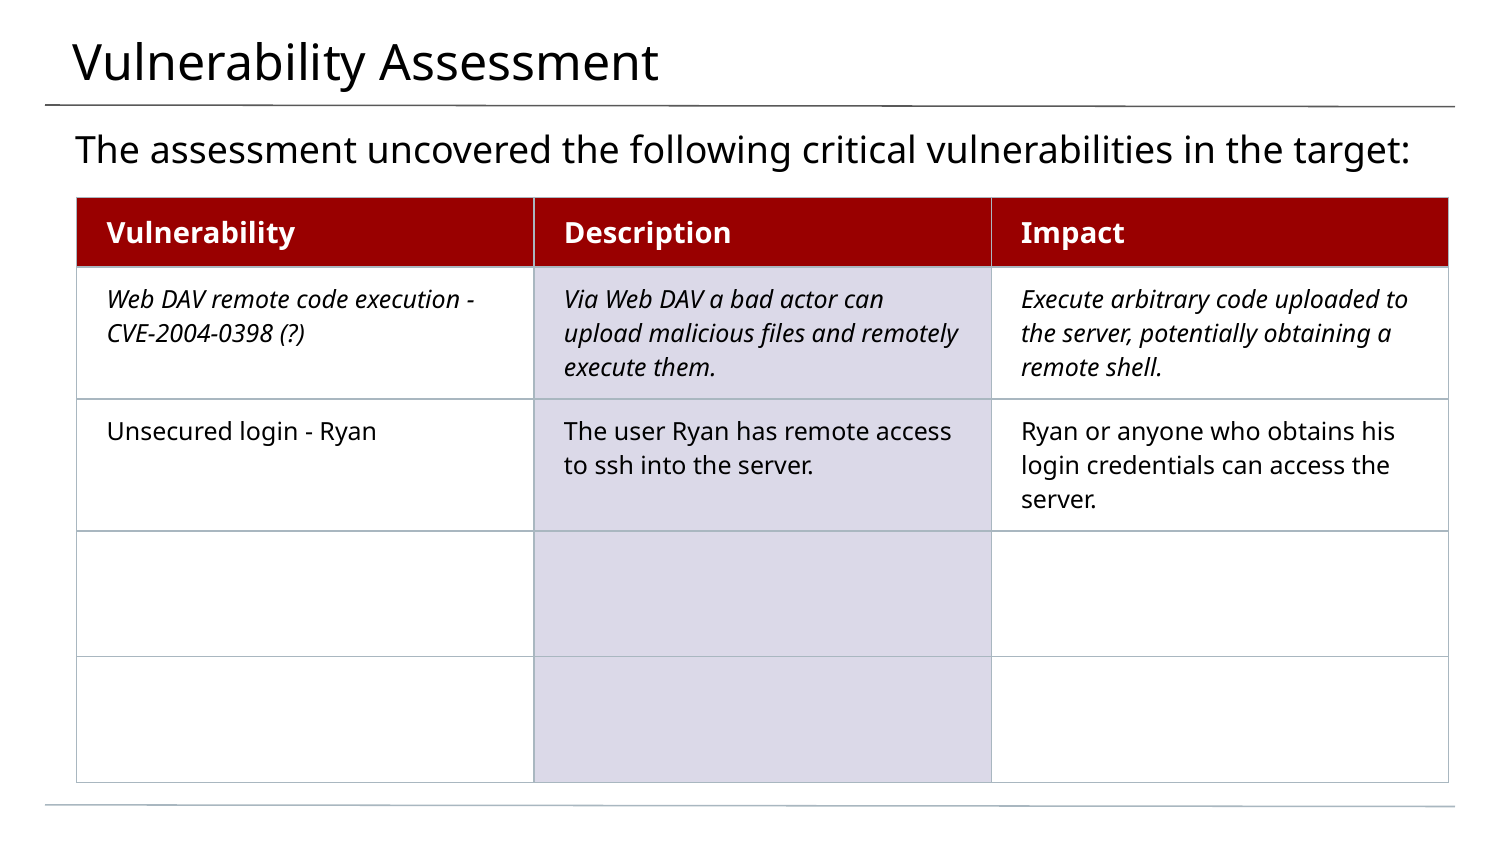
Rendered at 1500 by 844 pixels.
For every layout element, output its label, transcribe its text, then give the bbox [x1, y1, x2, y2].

table_header Description [535, 198, 991, 266]
table_cell Execute arbitrary code uploaded to the server, potentially obtaining a remote shell. [992, 268, 1448, 398]
table_cell Web DAV remote code execution - CVE-2004-0398 (?) [77, 268, 533, 398]
table_cell [535, 657, 991, 782]
table_cell [992, 657, 1448, 782]
table_cell The user Ryan has remote access to ssh into the server. [535, 400, 991, 530]
table_header Vulnerability [77, 198, 533, 266]
table_cell [535, 532, 991, 656]
table_cell Via Web DAV a bad actor can upload malicious files and remotely execute them. [535, 268, 991, 398]
table_cell [992, 532, 1448, 656]
table_cell [77, 532, 533, 656]
table_header Impact [992, 198, 1448, 266]
title Vulnerability Assessment [0, 0, 1500, 88]
table_cell Ryan or anyone who obtains his login credentials can access the server. [992, 400, 1448, 530]
table_cell [77, 657, 533, 782]
table_cell Unsecured login - Ryan [77, 400, 533, 530]
subtitle The assessment uncovered the following critical vulnerabilities in the target: [0, 110, 1500, 171]
